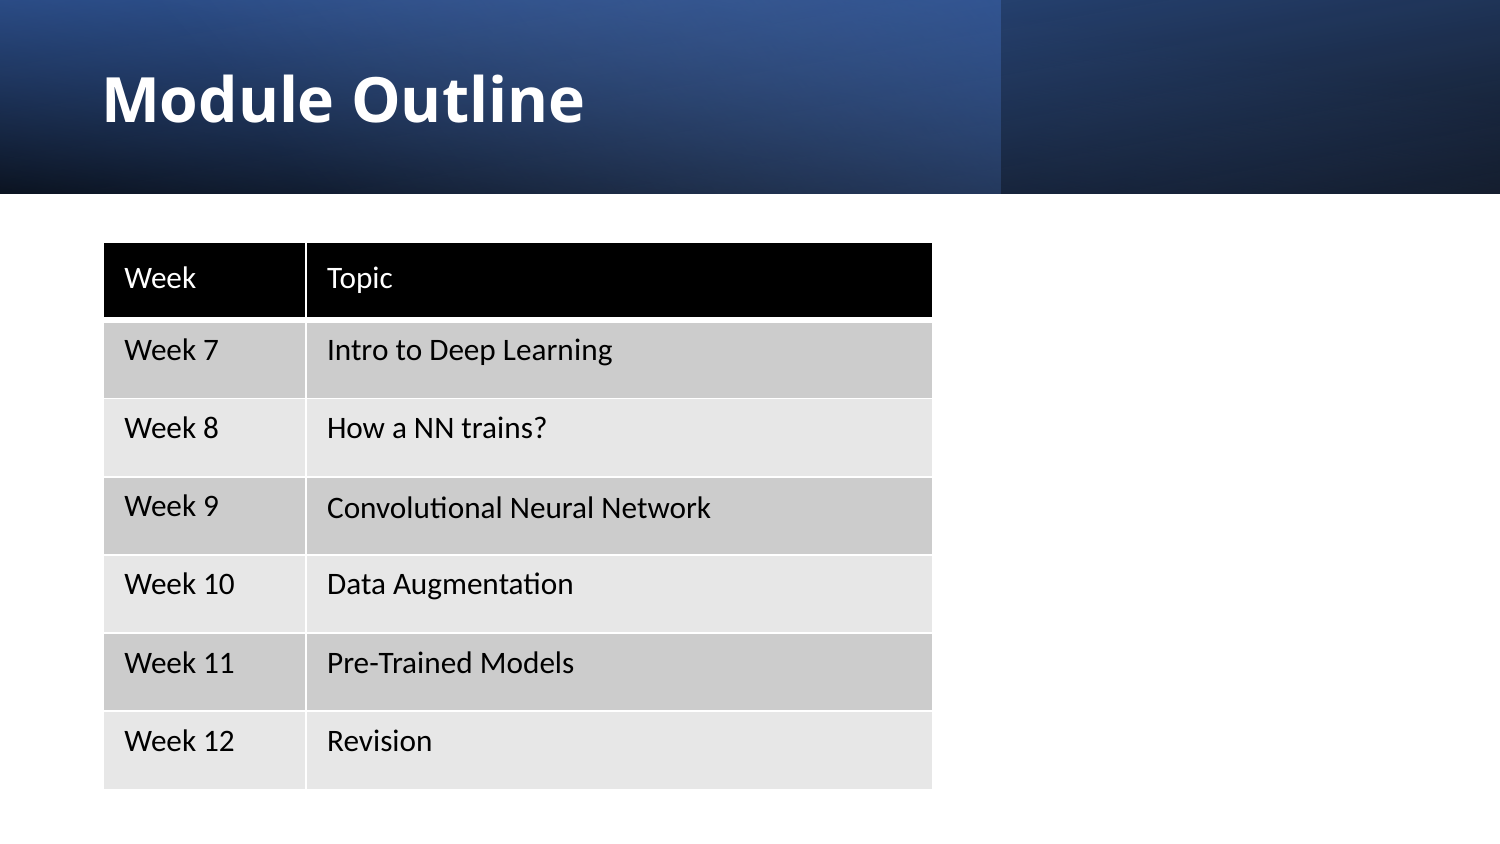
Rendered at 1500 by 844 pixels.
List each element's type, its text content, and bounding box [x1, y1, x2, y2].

table_cell Week 9 [104, 478, 305, 554]
table_cell Intro to Deep Learning [307, 323, 932, 398]
table_cell How a NN trains? [307, 399, 932, 476]
table_cell Week 10 [104, 556, 305, 632]
title Module Outline [86, 30, 956, 174]
table_cell Revision [307, 712, 932, 789]
text_box [0, 0, 1500, 195]
table_cell Convolutional Neural Network [307, 478, 932, 554]
table_cell Week 7 [104, 323, 305, 398]
table_header Topic [307, 243, 932, 317]
table_cell Week 12 [104, 712, 305, 789]
table_cell Week 8 [104, 399, 305, 476]
table_header Week [104, 243, 305, 317]
table_cell Pre-Trained Models [307, 634, 932, 710]
table_cell Data Augmentation [307, 556, 932, 632]
text_box [0, 195, 1500, 844]
table_cell Week 11 [104, 634, 305, 710]
